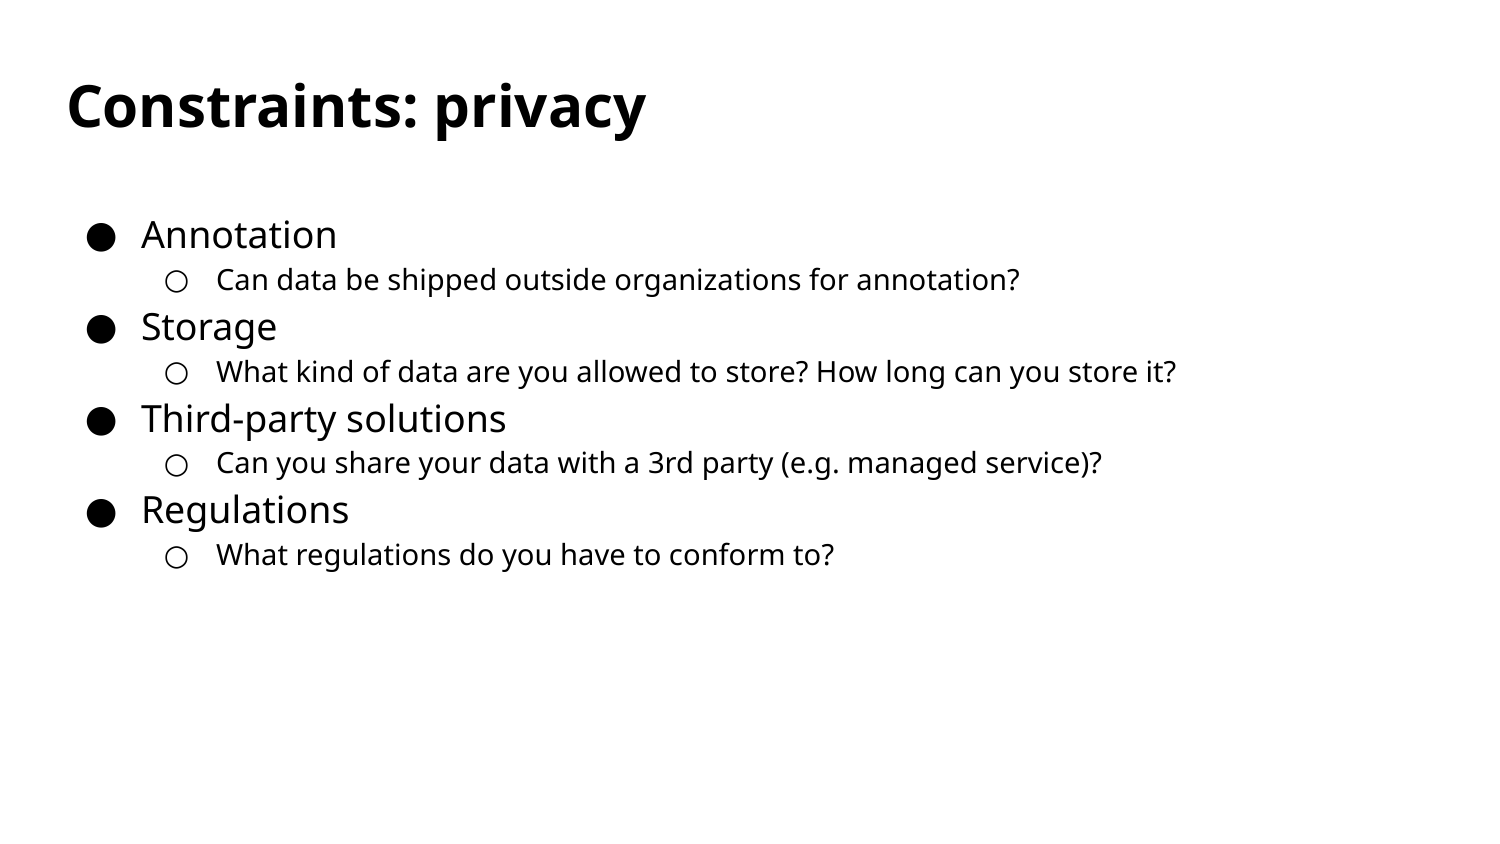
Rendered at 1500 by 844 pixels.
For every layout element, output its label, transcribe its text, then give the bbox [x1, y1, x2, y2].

list Annotation Can data be shipped outside organizations for annotation? Storage What kind of data are you allowed to store? How long can you store it? Third-party solutions Can you share your data with a 3rd party (e.g. managed service)? Regulations What regulations do you have to conform to? [51, 189, 1449, 677]
title Constraints: privacy [51, 54, 1449, 134]
